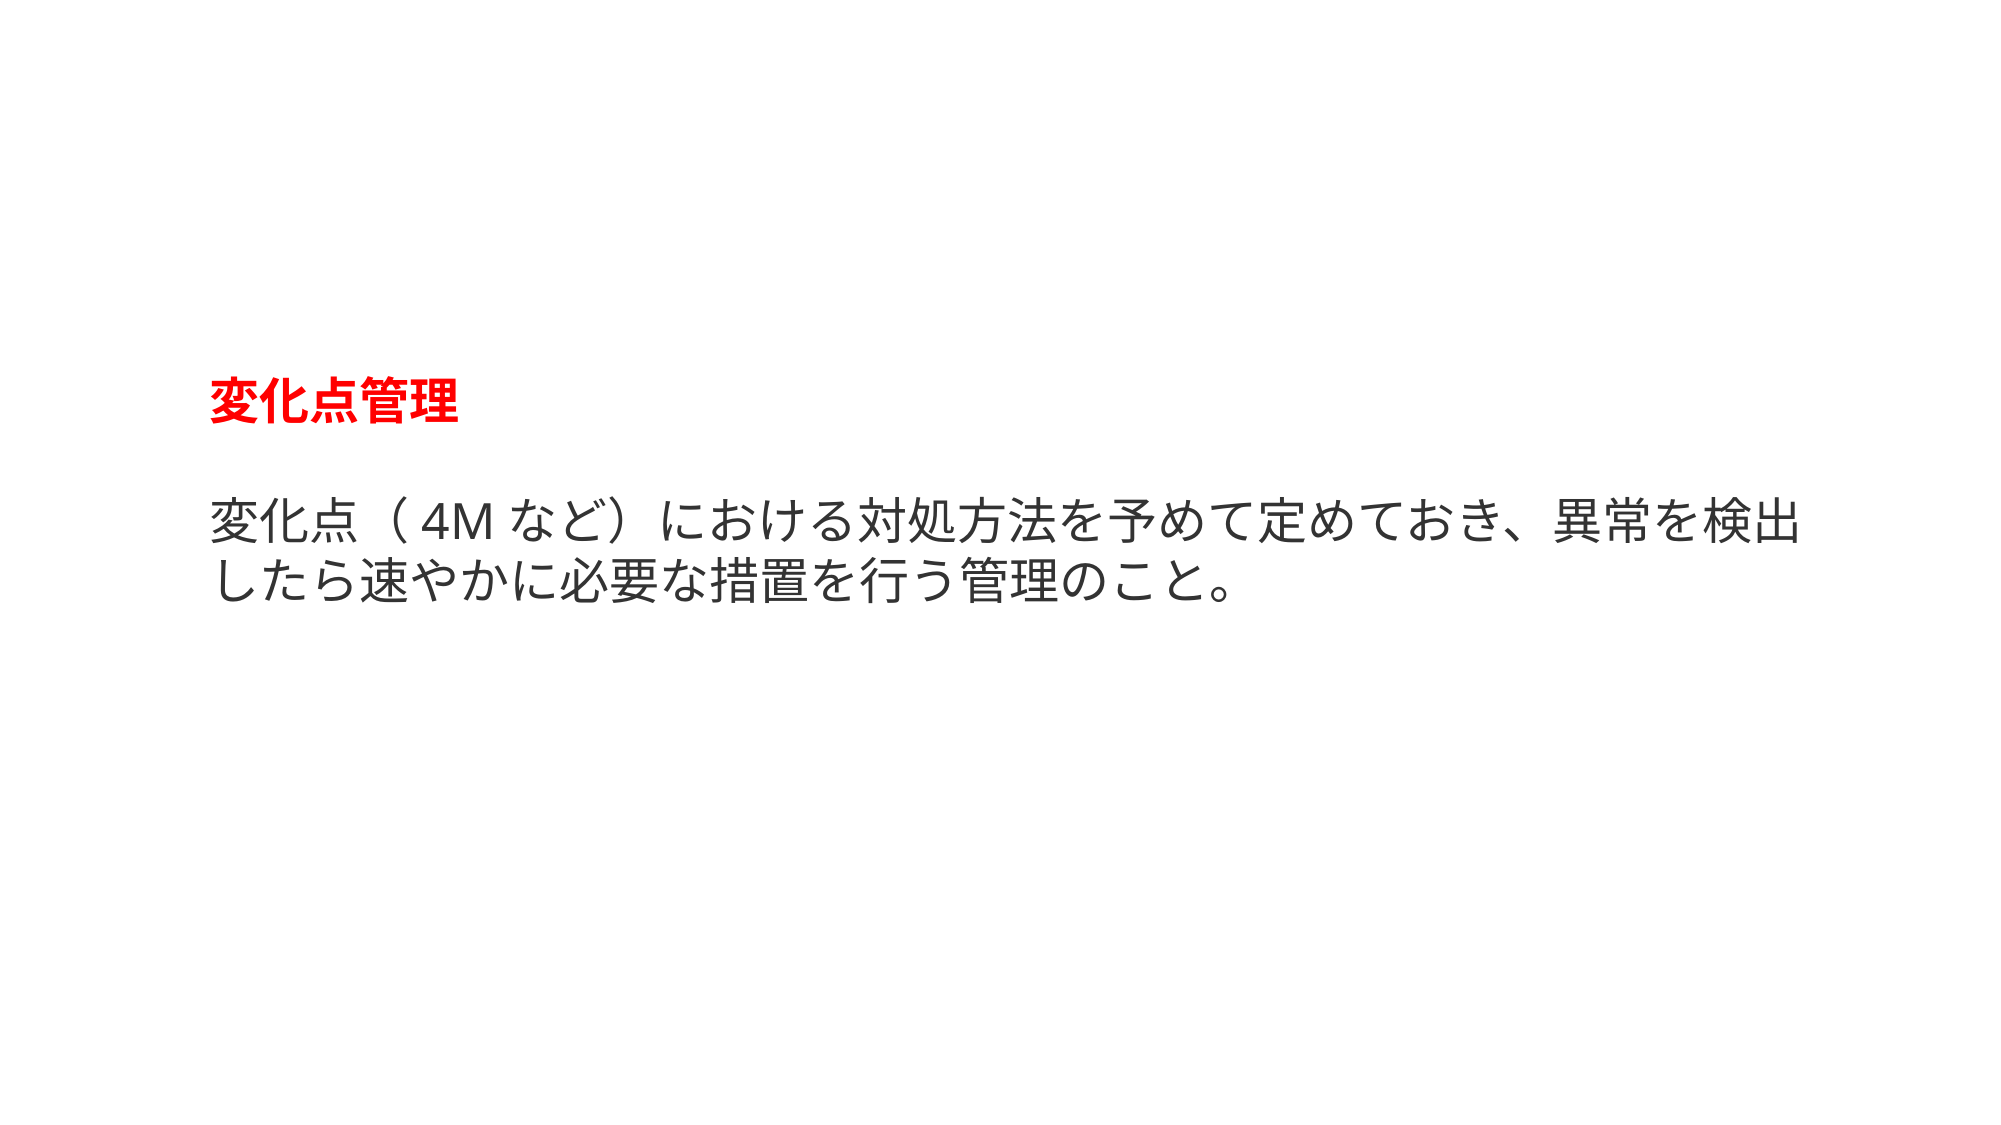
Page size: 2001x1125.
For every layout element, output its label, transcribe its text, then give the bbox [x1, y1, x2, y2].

text_box 変化点管理 変化点（4Mなど）における対処方法を予めて定めておき、異常を検出したら速やかに必要な措置を行う管理のこと。 [194, 361, 1835, 617]
